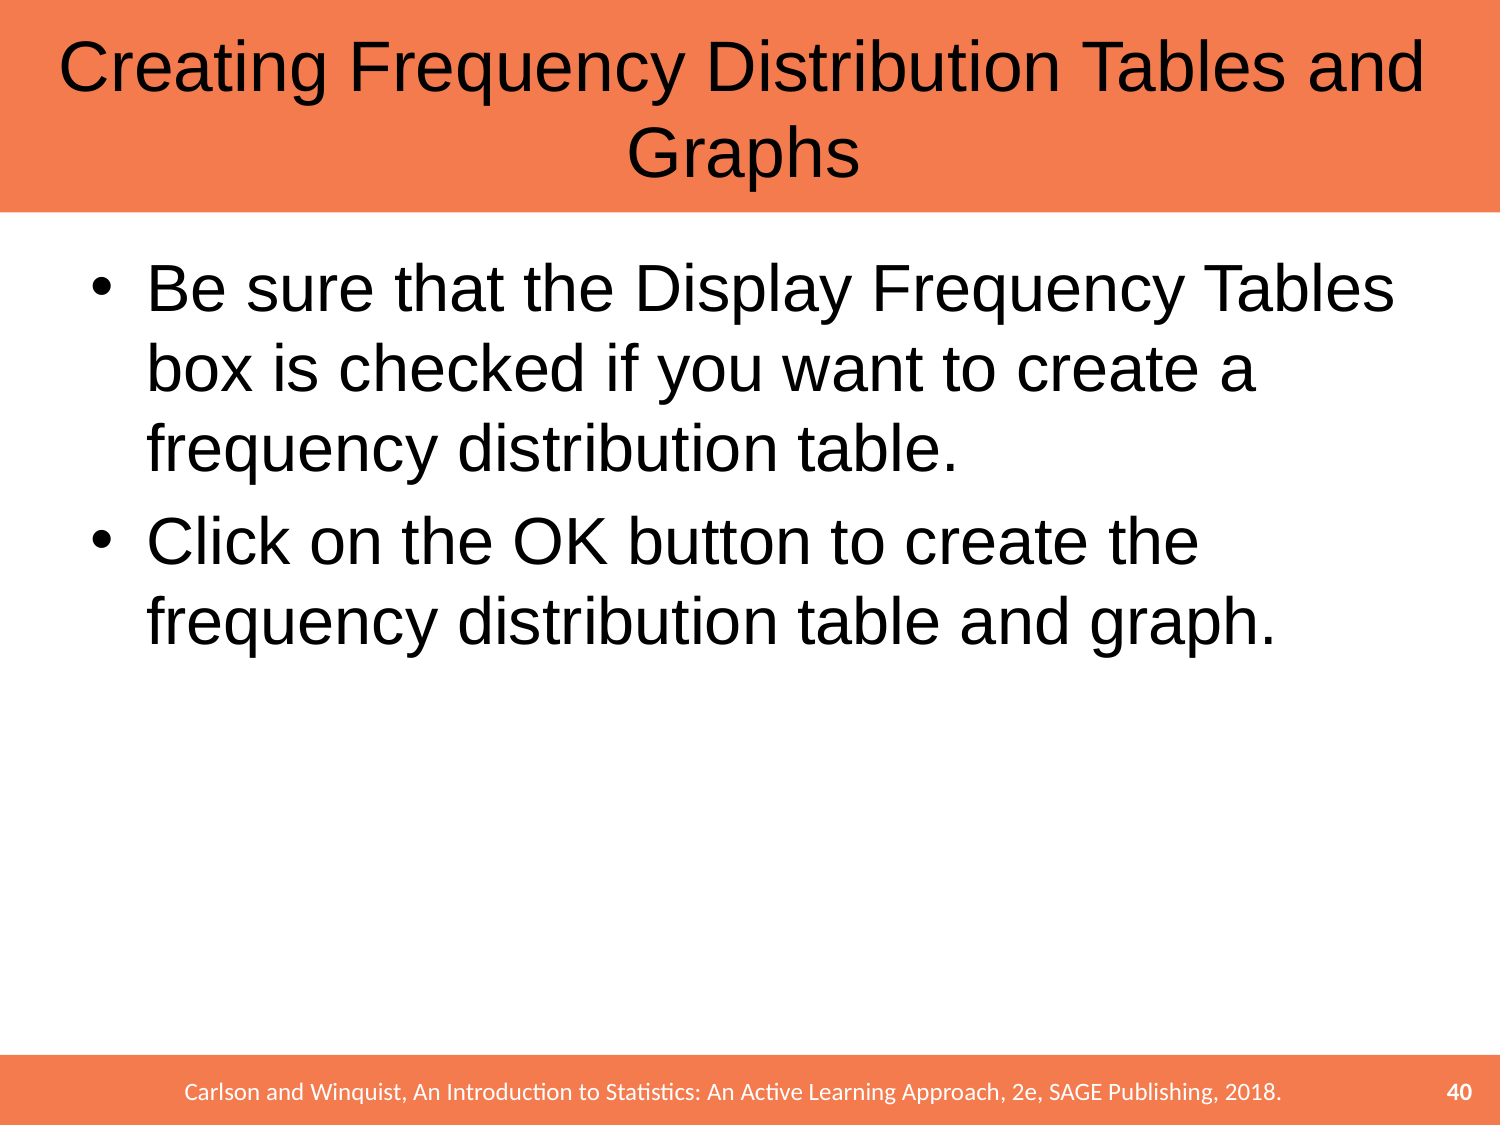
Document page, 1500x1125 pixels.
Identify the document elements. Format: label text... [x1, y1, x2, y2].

footer Carlson and Winquist, An Introduction to Statistics: An Active Learning Approach, 2e, SAGE Publishing, 2018. [150, 1060, 1325, 1121]
title Creating Frequency Distribution Tables and Graphs [24, 12, 1463, 200]
list Be sure that the Display Frequency Tables box is checked if you want to create a frequency distribution table. Click on the OK button to create the frequency distribution table and graph. [75, 237, 1425, 1000]
slide_number 40 [1387, 1060, 1488, 1120]
